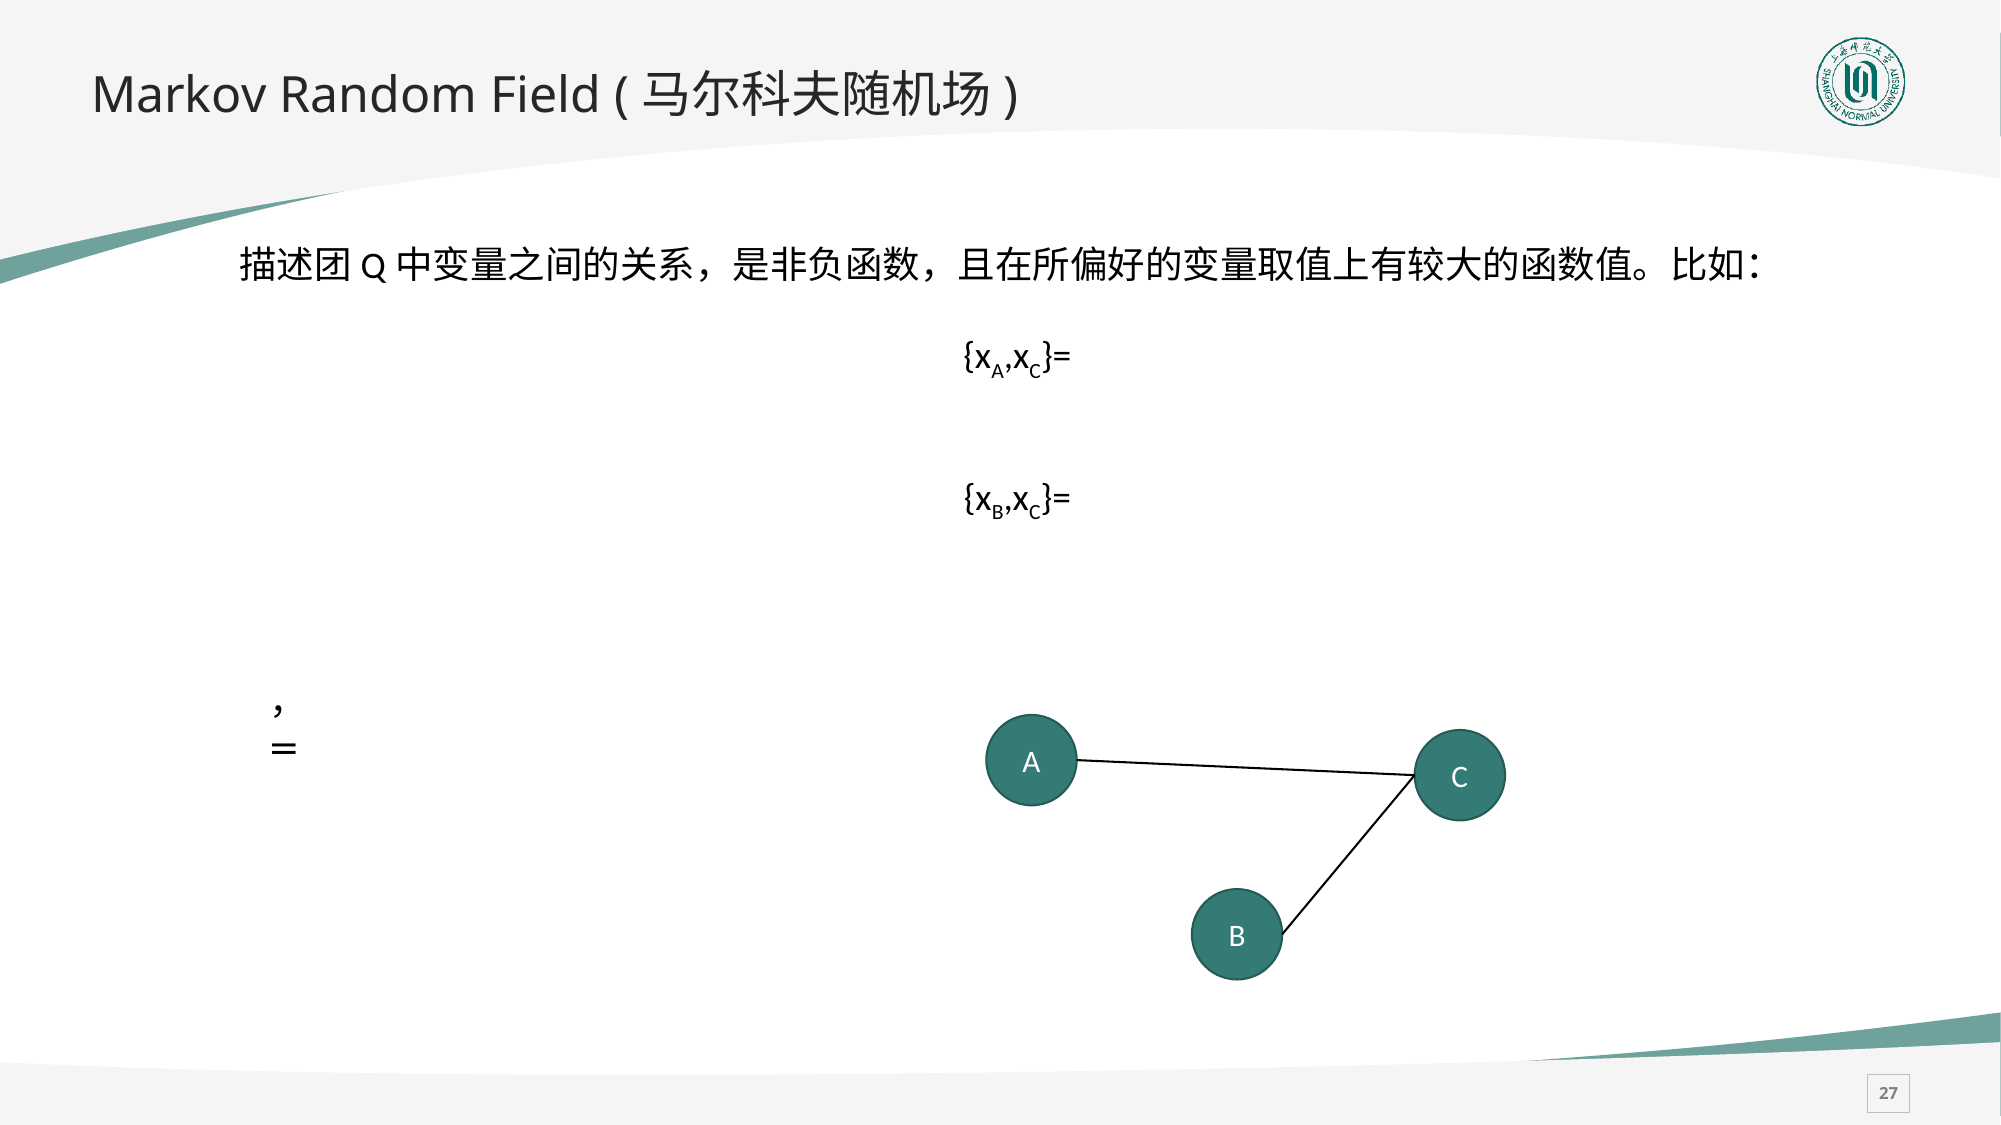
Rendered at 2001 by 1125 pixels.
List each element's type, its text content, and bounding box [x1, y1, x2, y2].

title Markov Random Field (马尔科夫随机场) [79, 57, 1880, 146]
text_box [1282, 775, 1415, 935]
text_box B [1190, 888, 1284, 981]
text_box C [1415, 728, 1507, 822]
picture [1812, 33, 1909, 130]
text_box A [985, 713, 1078, 807]
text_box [1076, 760, 1415, 776]
